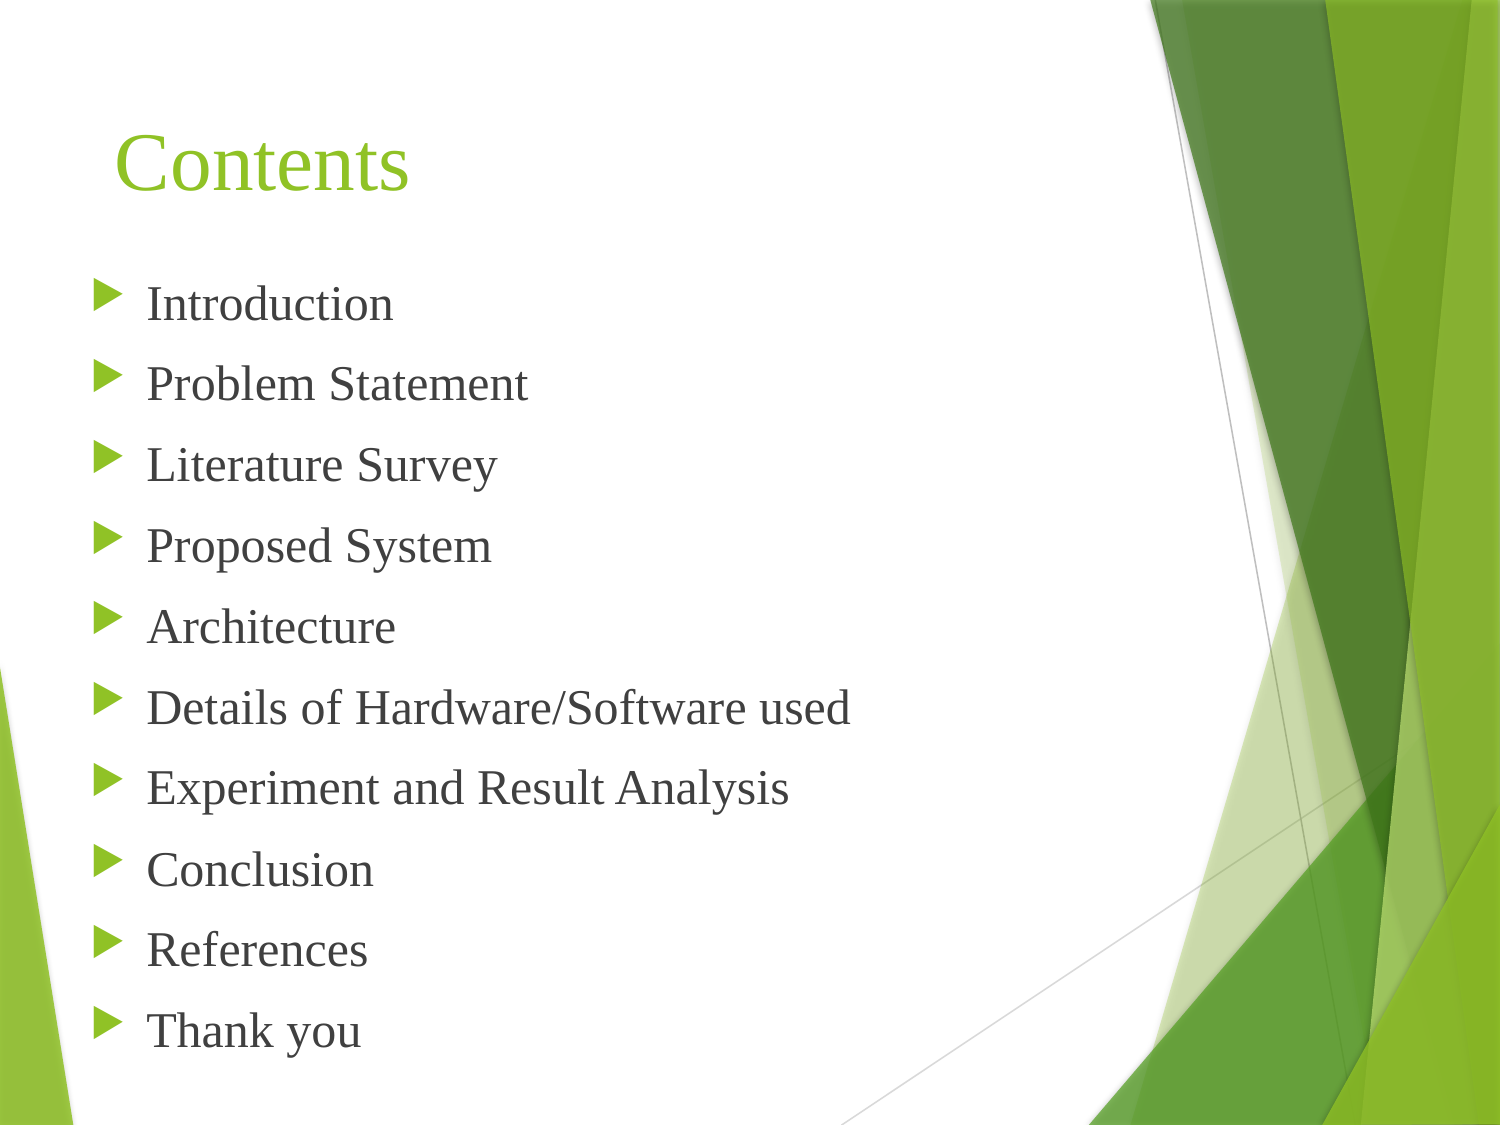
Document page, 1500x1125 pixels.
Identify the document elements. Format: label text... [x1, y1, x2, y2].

list Introduction Problem Statement Literature Survey Proposed System Architecture Details of Hardware/Software used Experiment and Result Analysis Conclusion References Thank you [75, 262, 1425, 1050]
title Contents [99, 99, 1142, 262]
